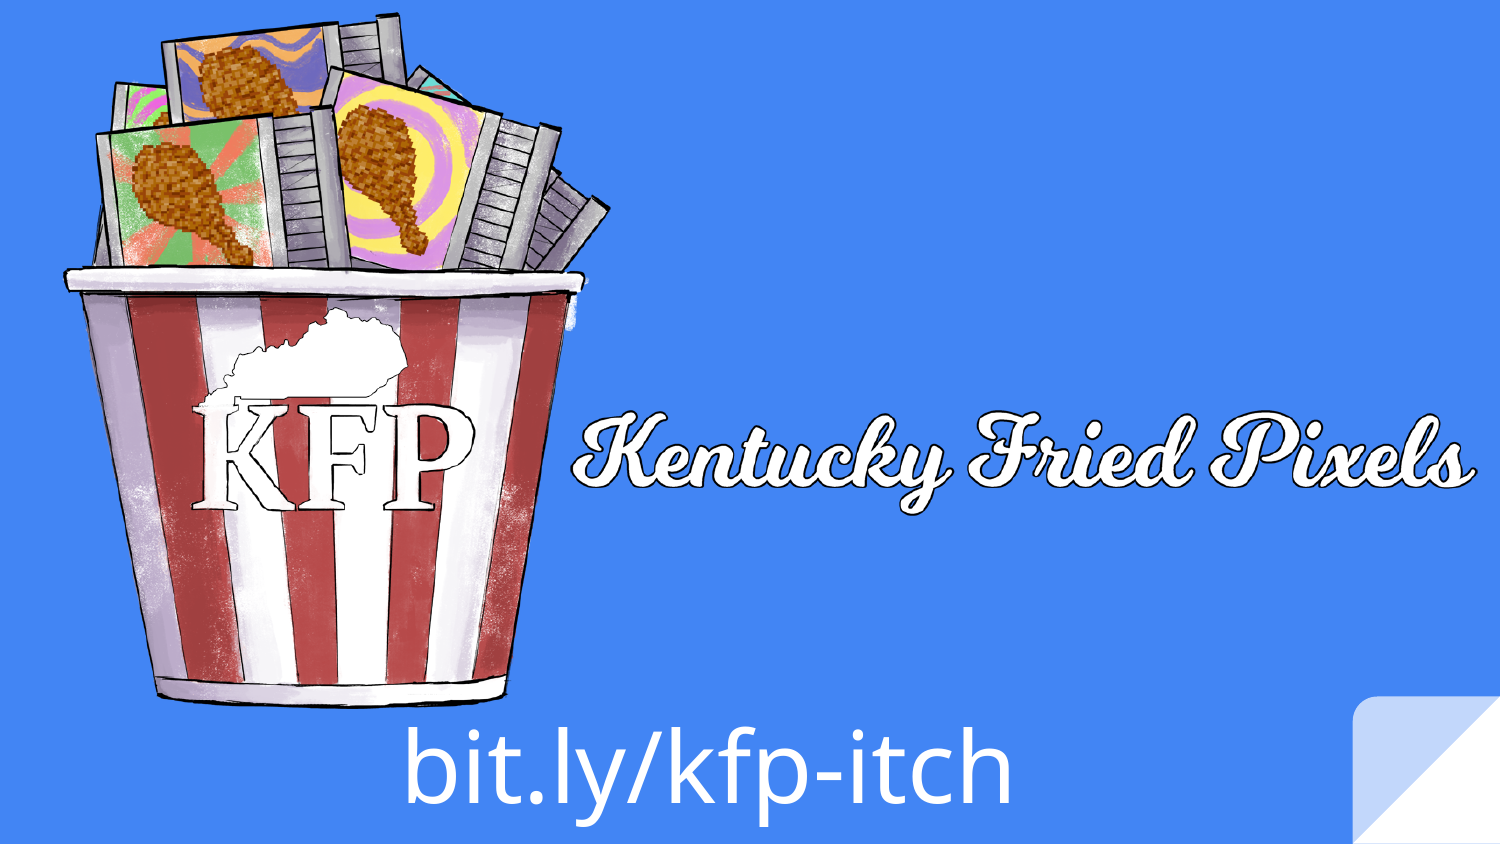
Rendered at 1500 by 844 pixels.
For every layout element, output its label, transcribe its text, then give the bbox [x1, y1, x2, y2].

text_box bit.ly/kfp-itch [786, 688, 1091, 788]
picture [0, 0, 1494, 806]
